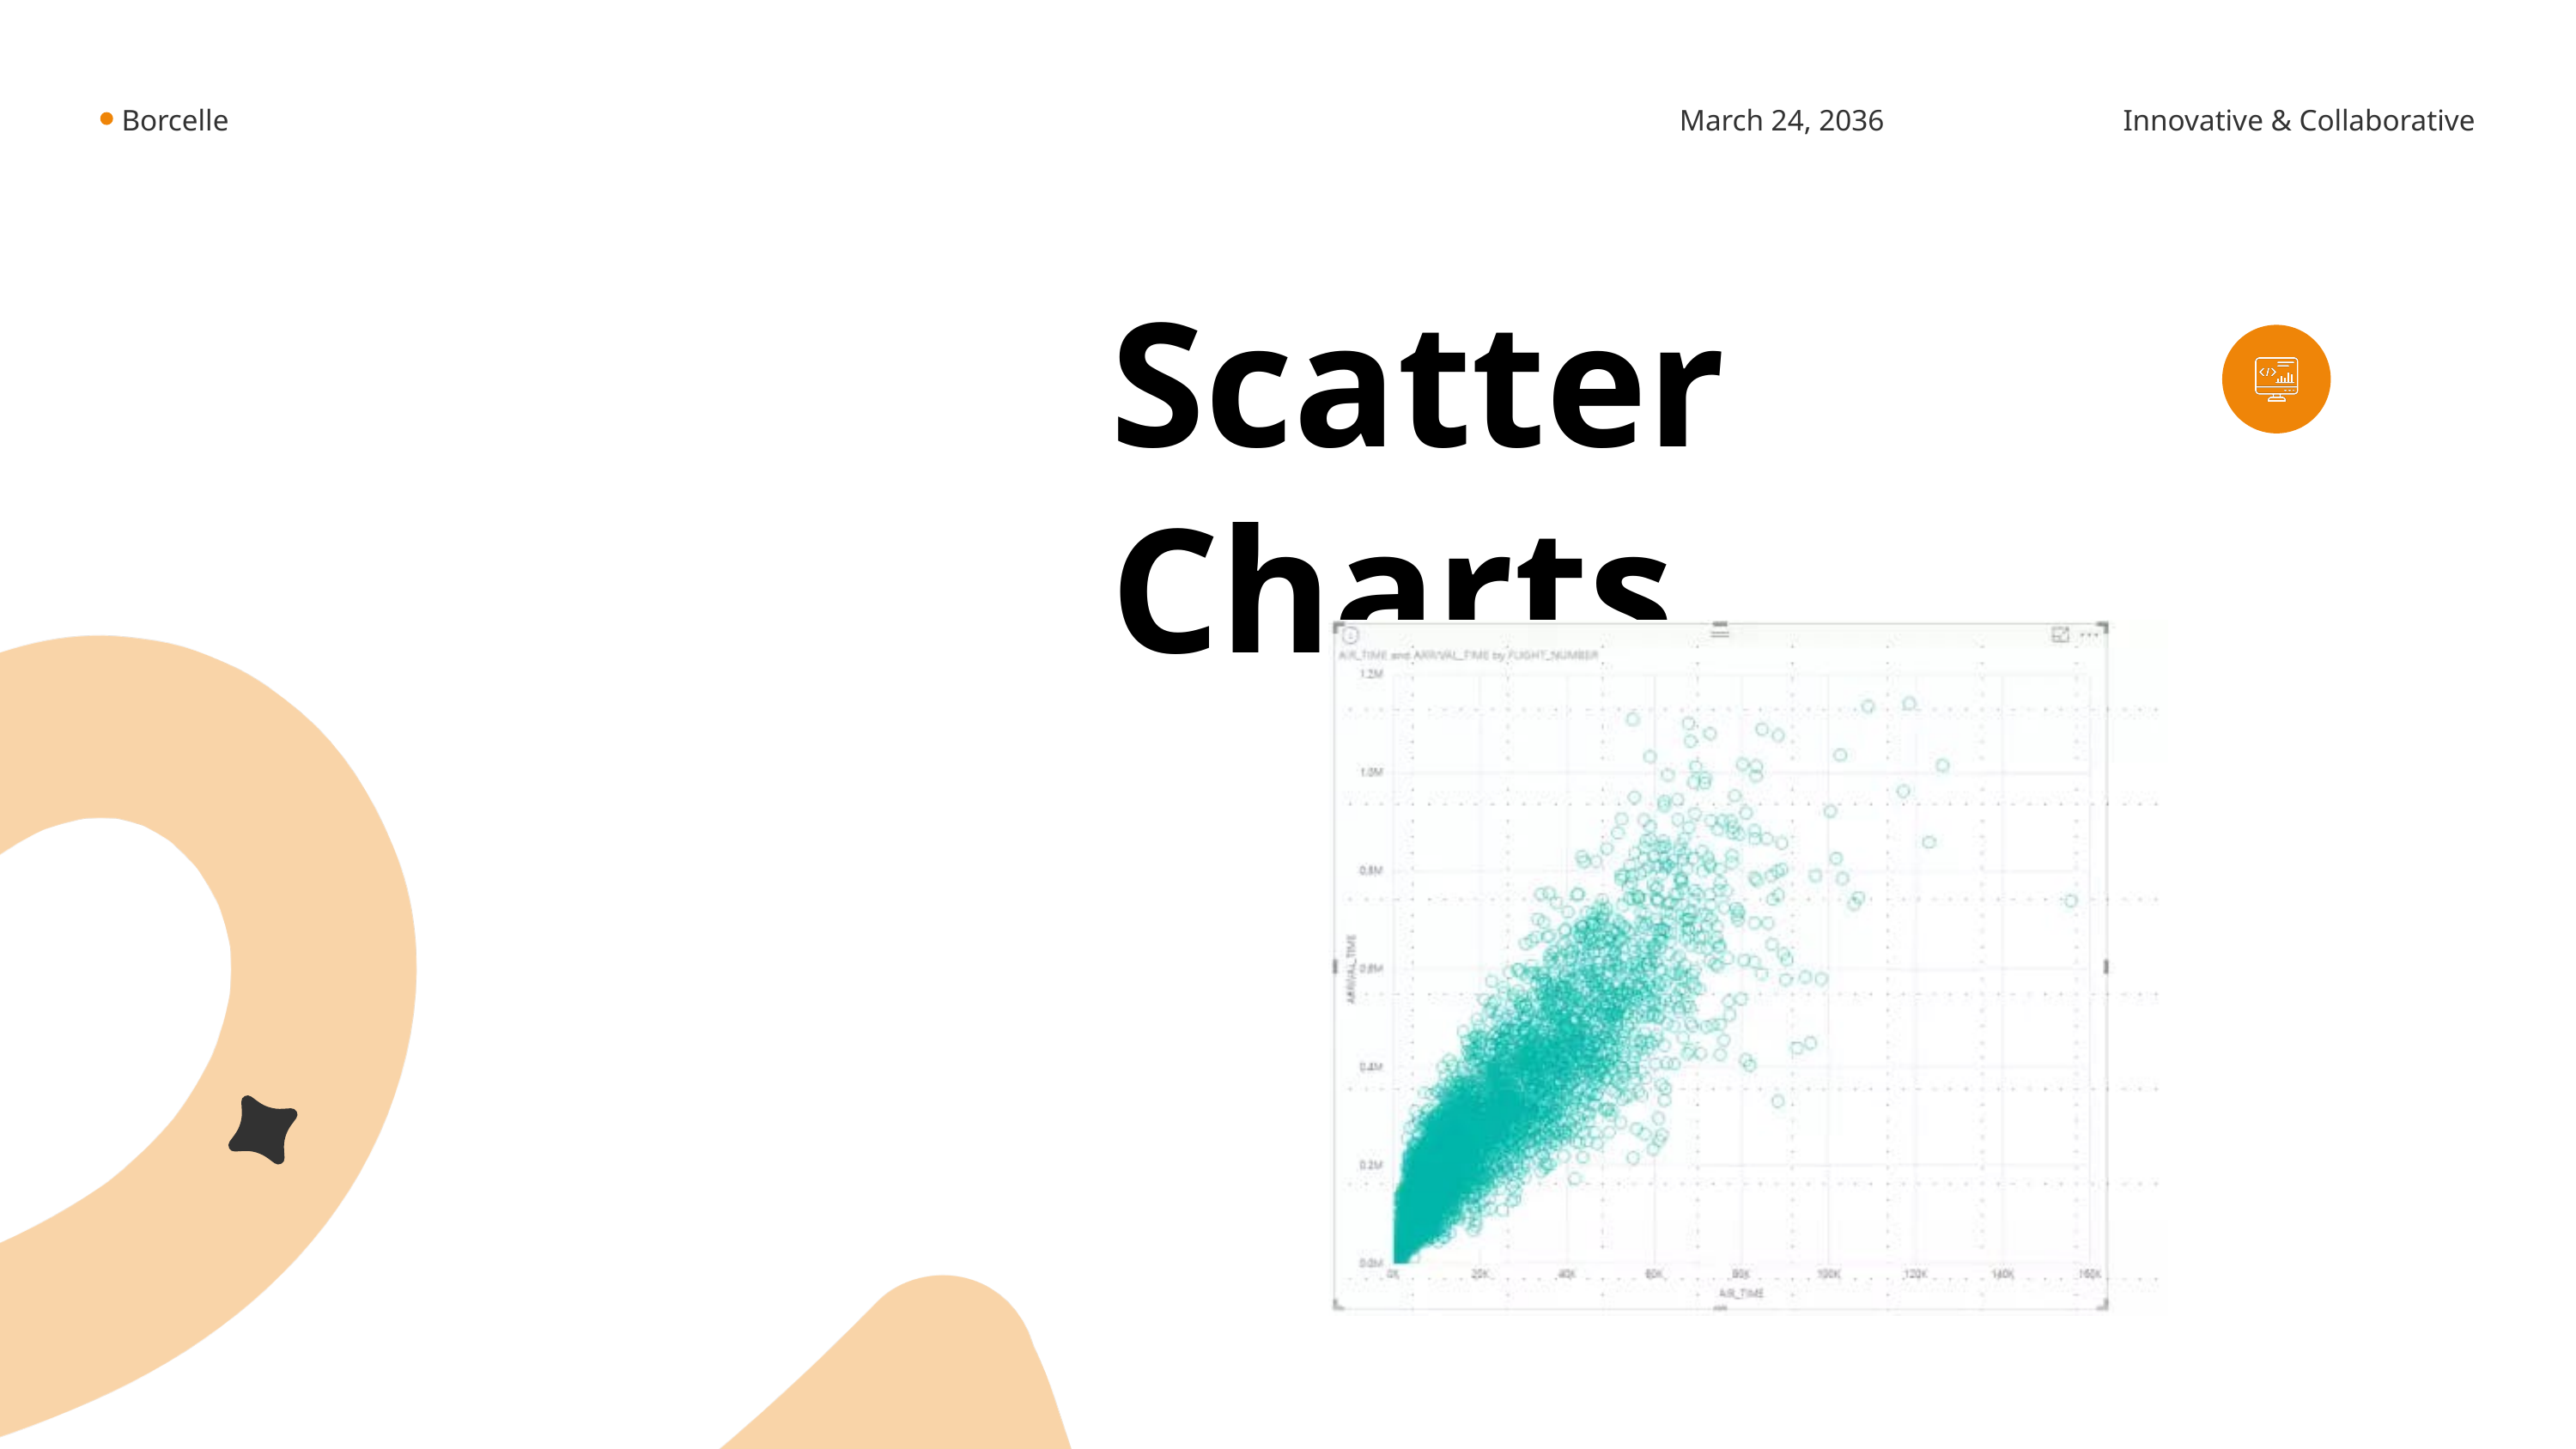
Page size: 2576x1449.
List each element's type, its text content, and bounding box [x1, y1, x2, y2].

text_box Borcelle [121, 96, 285, 137]
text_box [2221, 324, 2331, 434]
text_box March 24, 2036 [1679, 96, 1949, 137]
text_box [216, 1082, 311, 1178]
text_box [0, 118, 1273, 1449]
text_box Scatter Charts [1110, 275, 2144, 688]
picture [1328, 619, 2168, 1316]
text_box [100, 112, 113, 125]
text_box Innovative & Collaborative [1997, 96, 2476, 137]
